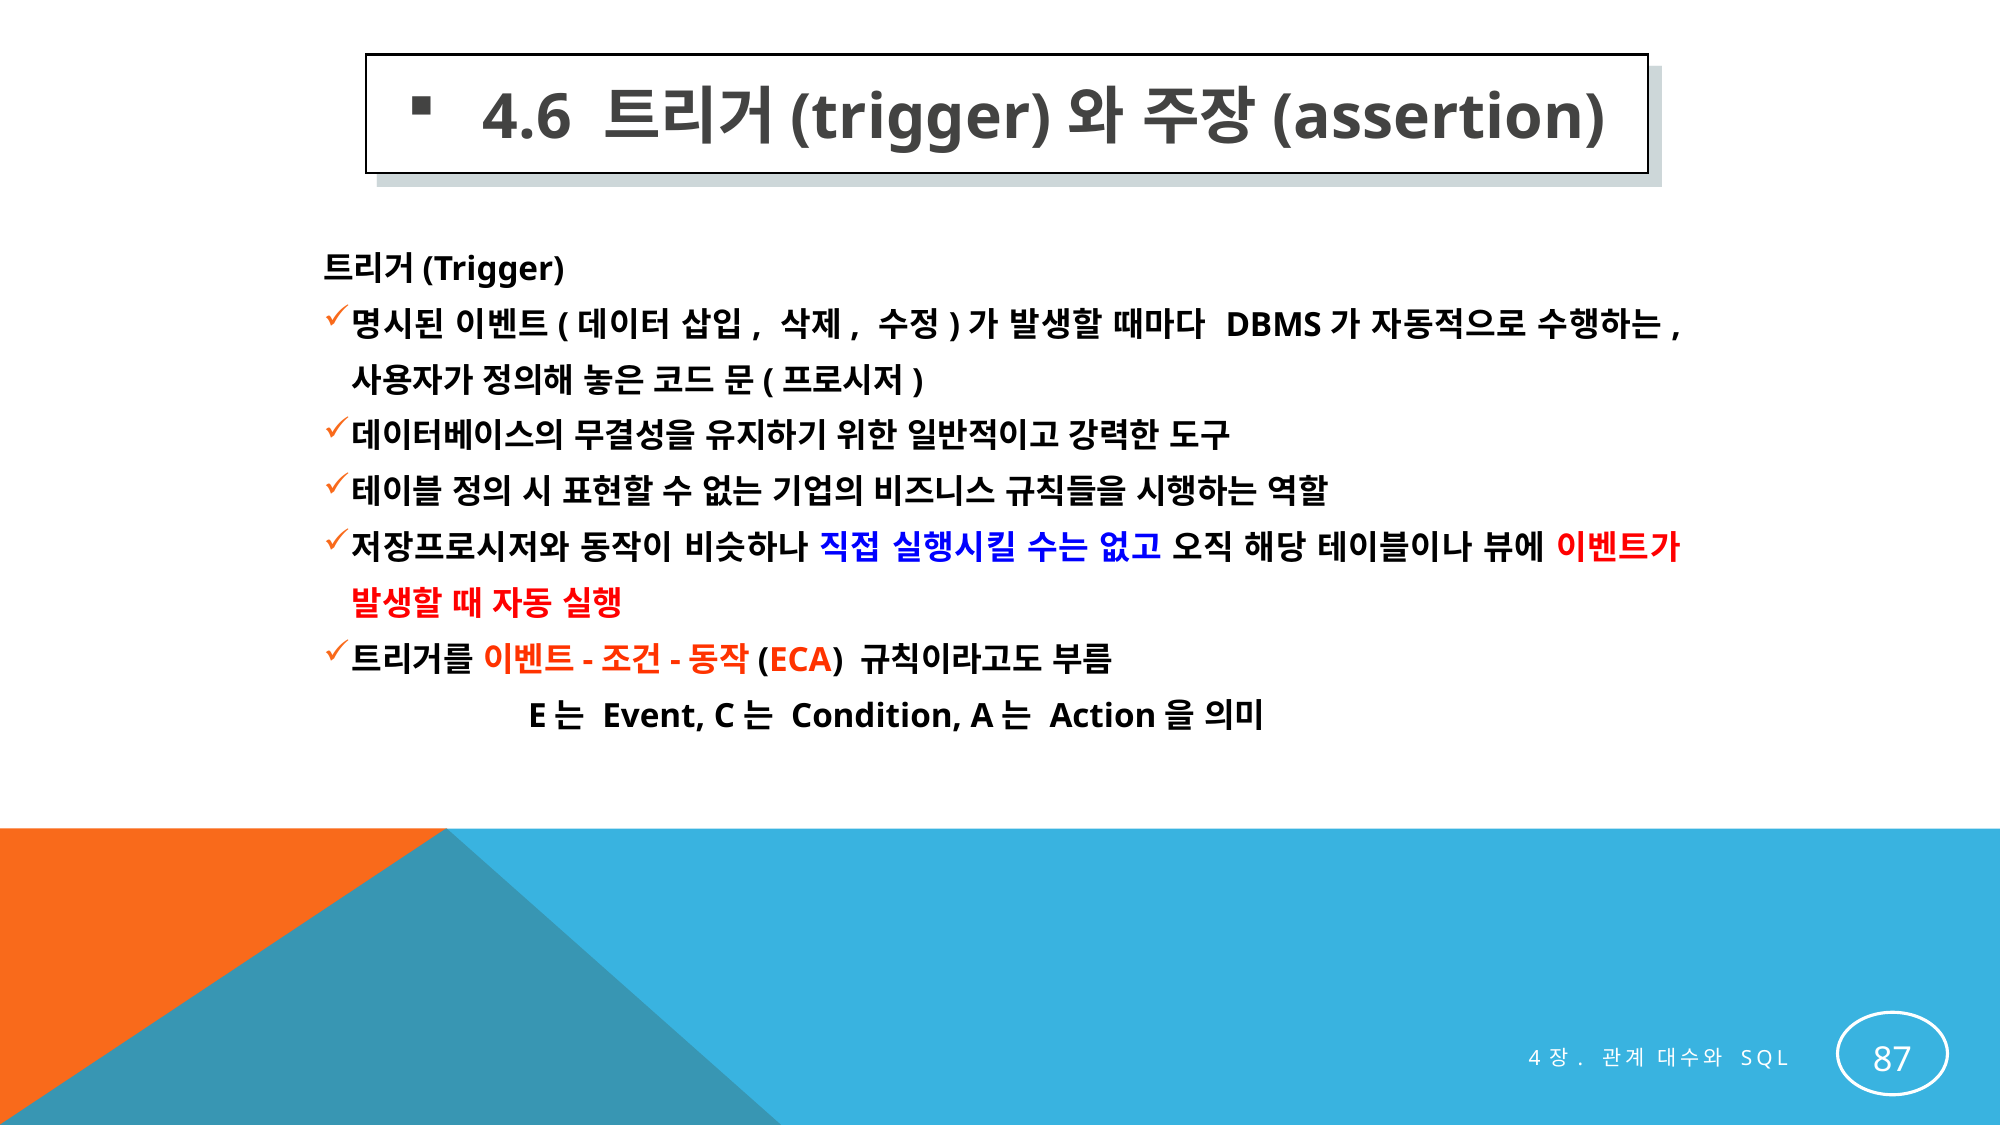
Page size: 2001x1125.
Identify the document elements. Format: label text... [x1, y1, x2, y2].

text_box 4.6 트리거(trigger)와 주장(assertion) [365, 54, 1649, 174]
footer 4장. 관계 대수와 SQL [769, 1031, 1803, 1076]
list 트리거(Trigger) 명시된 이벤트(데이터 삽입, 삭제, 수정)가 발생할 때마다 DBMS가 자동적으로 수행하는, 사용자가 정의해 놓은 코드 문(프로시저) 데이터베이스의 무결성을 유지하기 위한 일반적이고 강력한 도구 테이블 정의 시 표현할 수 없는 기업의 비즈니스 규칙들을 시행하는 역할 저장프로시저와 동작이 비슷하나 직접 실행시킬 수는 없고 오직 해당 테이블이나 뷰에 이벤트가 발생할 때 자동 실행 트리거를 이벤트-조건-동작(ECA) 규칙이라고도 부름 E는 Event, C는 Condition, A는 Action을 의미 [308, 223, 1696, 1028]
slide_number 87 [1835, 1010, 1950, 1097]
